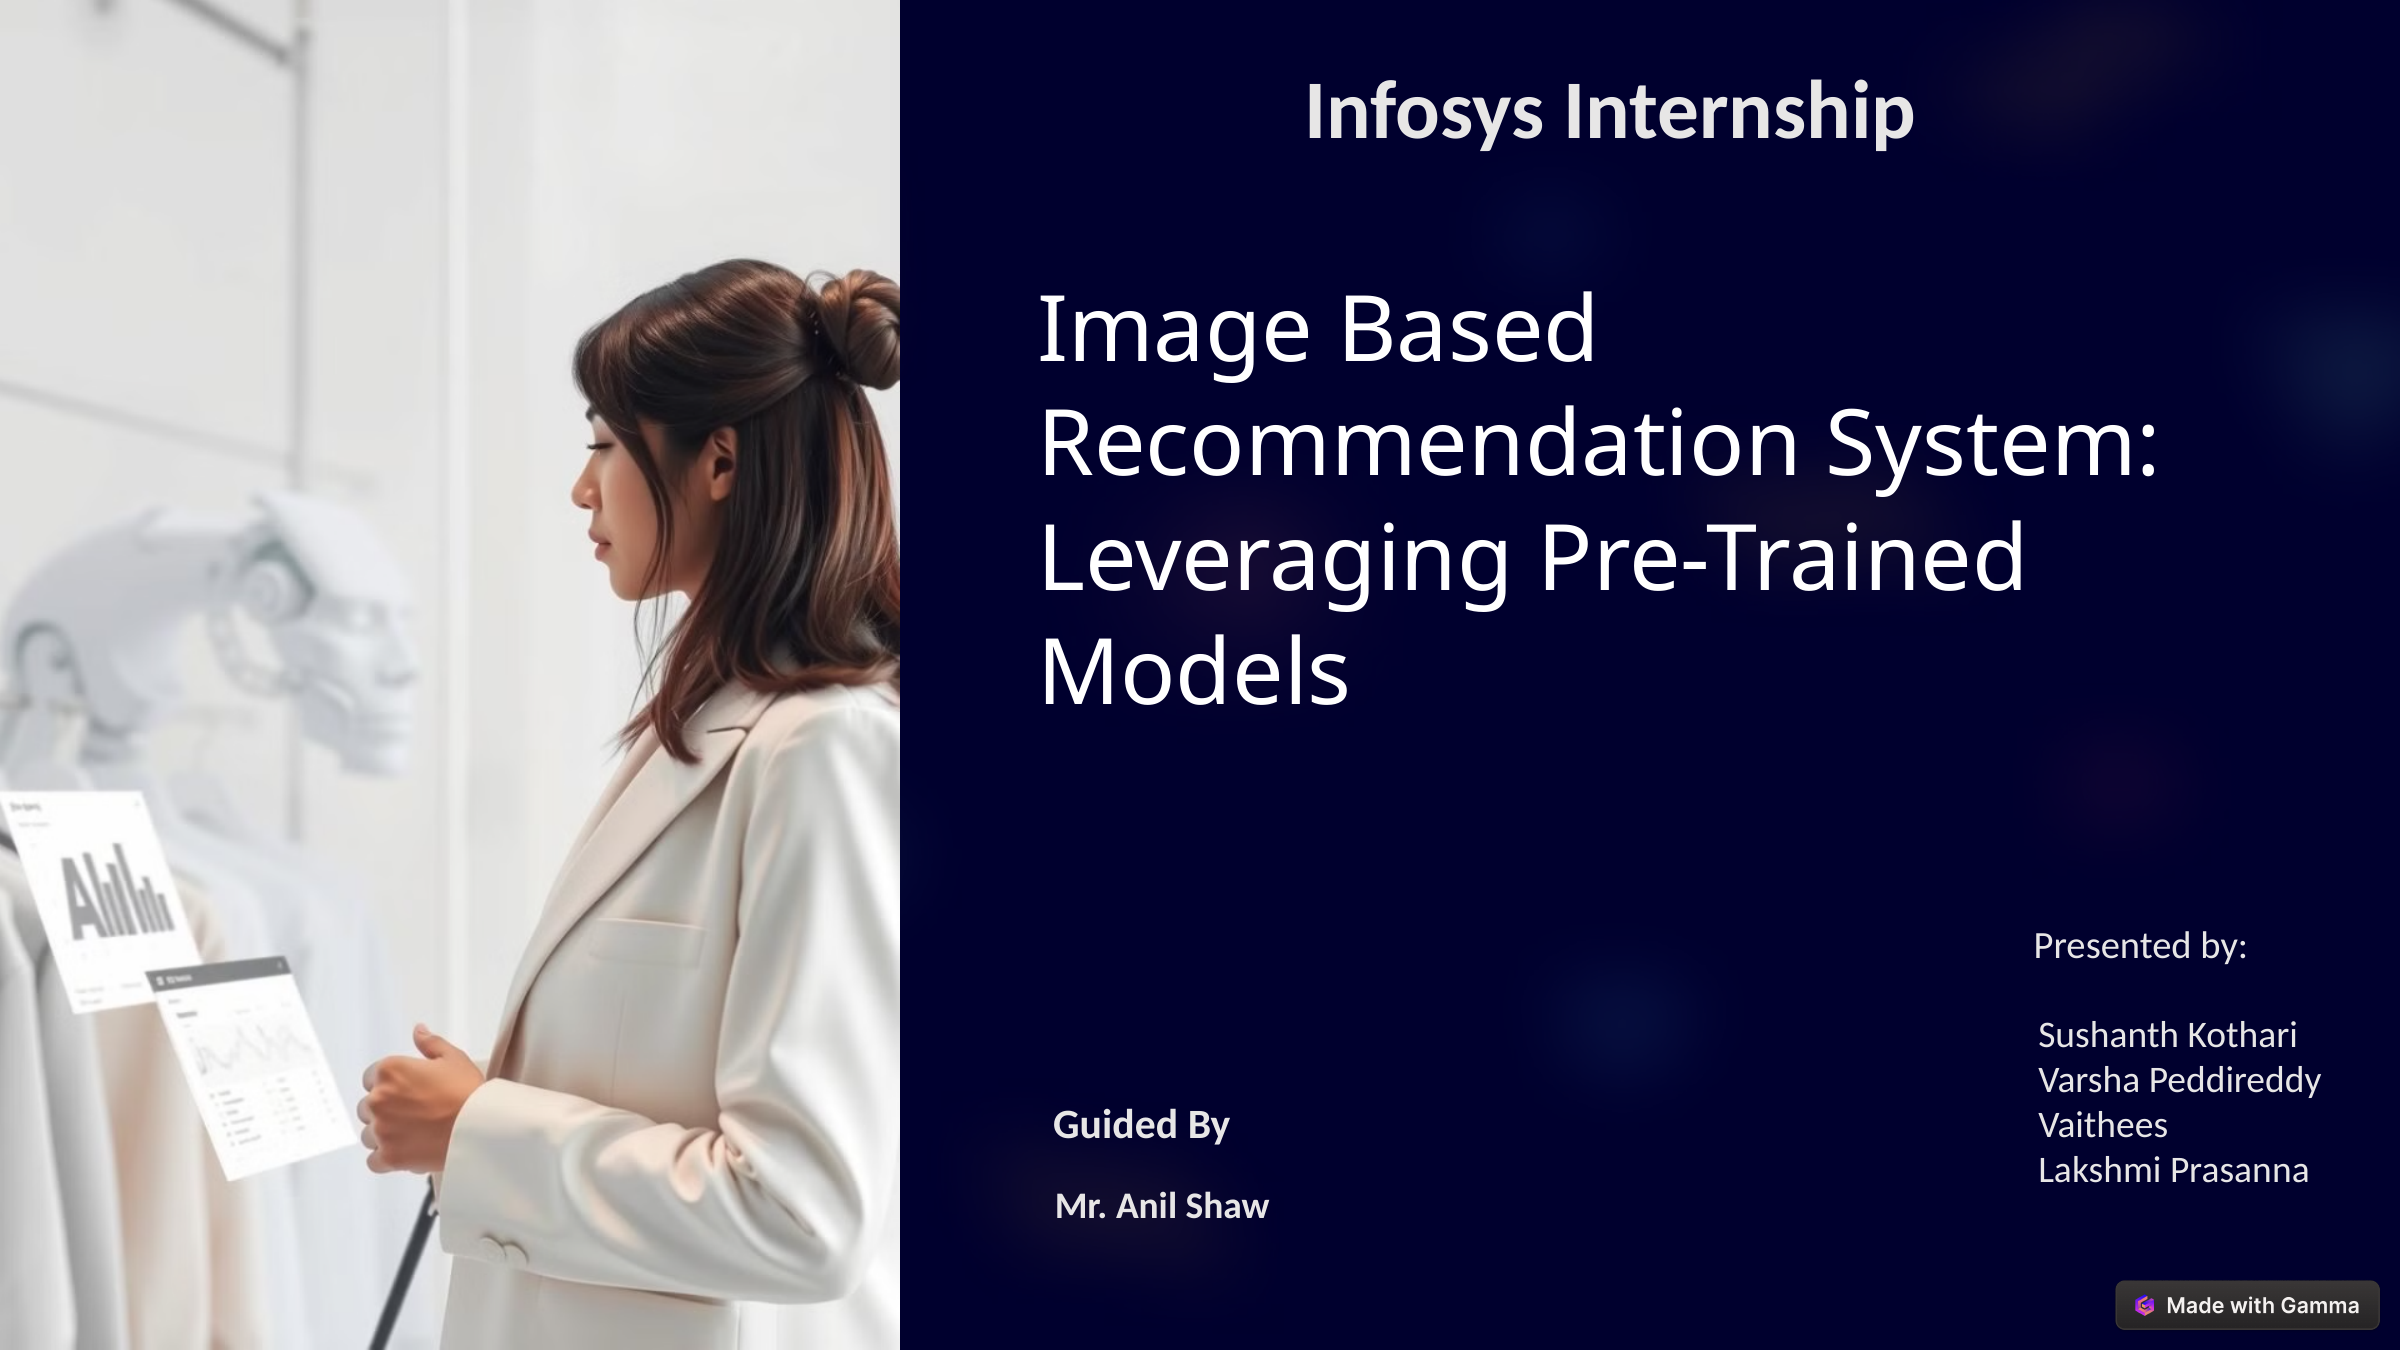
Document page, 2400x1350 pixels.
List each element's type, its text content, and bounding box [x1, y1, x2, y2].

text_box Image Based Recommendation System: Leveraging Pre-Trained Models [1037, 265, 2263, 727]
picture [0, 0, 900, 1350]
text_box Mr. Anil Shaw [1040, 1173, 1285, 1279]
text_box Infosys Internship [1289, 47, 1932, 163]
text_box Sushanth Kothari Varsha Peddireddy Vaithees Lakshmi Prasanna [2023, 1002, 2400, 1198]
picture [2106, 1271, 2389, 1339]
text_box Guided By [1038, 1089, 1246, 1205]
text_box Presented by: [2033, 903, 2390, 992]
